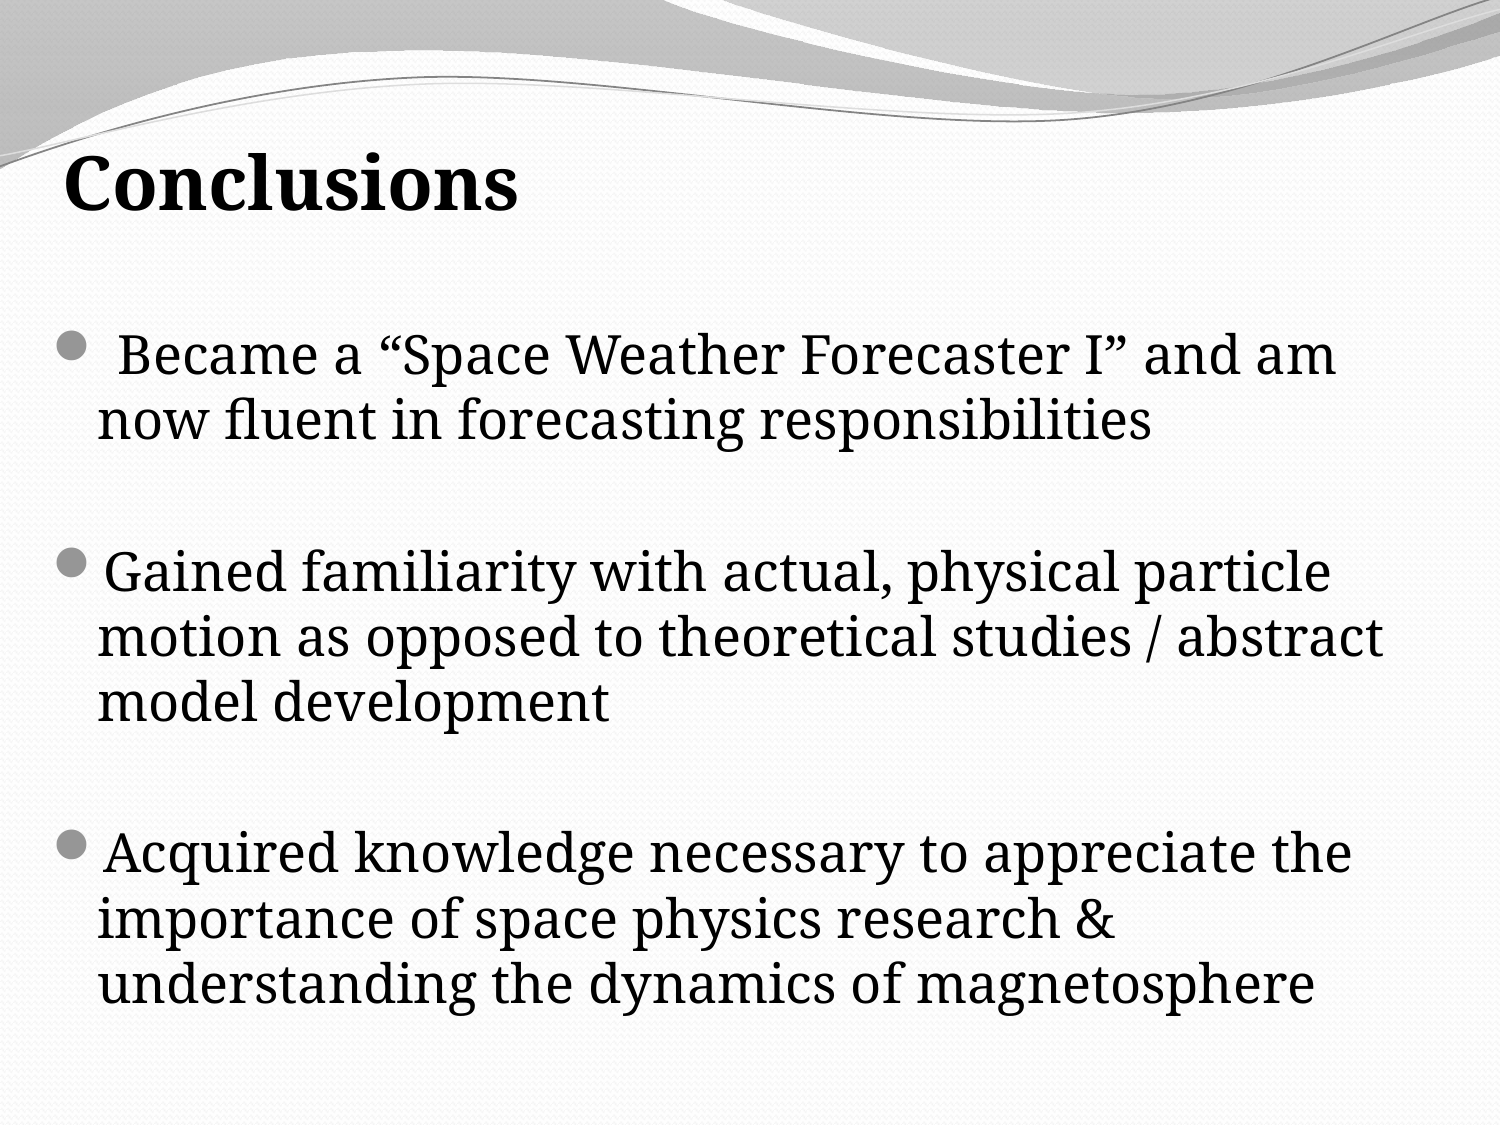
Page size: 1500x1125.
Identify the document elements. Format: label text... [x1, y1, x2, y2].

text_box Conclusions [62, 37, 1413, 225]
list Became a “Space Weather Forecaster I” and am now fluent in forecasting responsibilities Gained familiarity with actual, physical particle motion as opposed to theoretical studies / abstract model development Acquired knowledge necessary to appreciate the importance of space physics research & understanding the dynamics of magnetosphere [37, 312, 1475, 1100]
